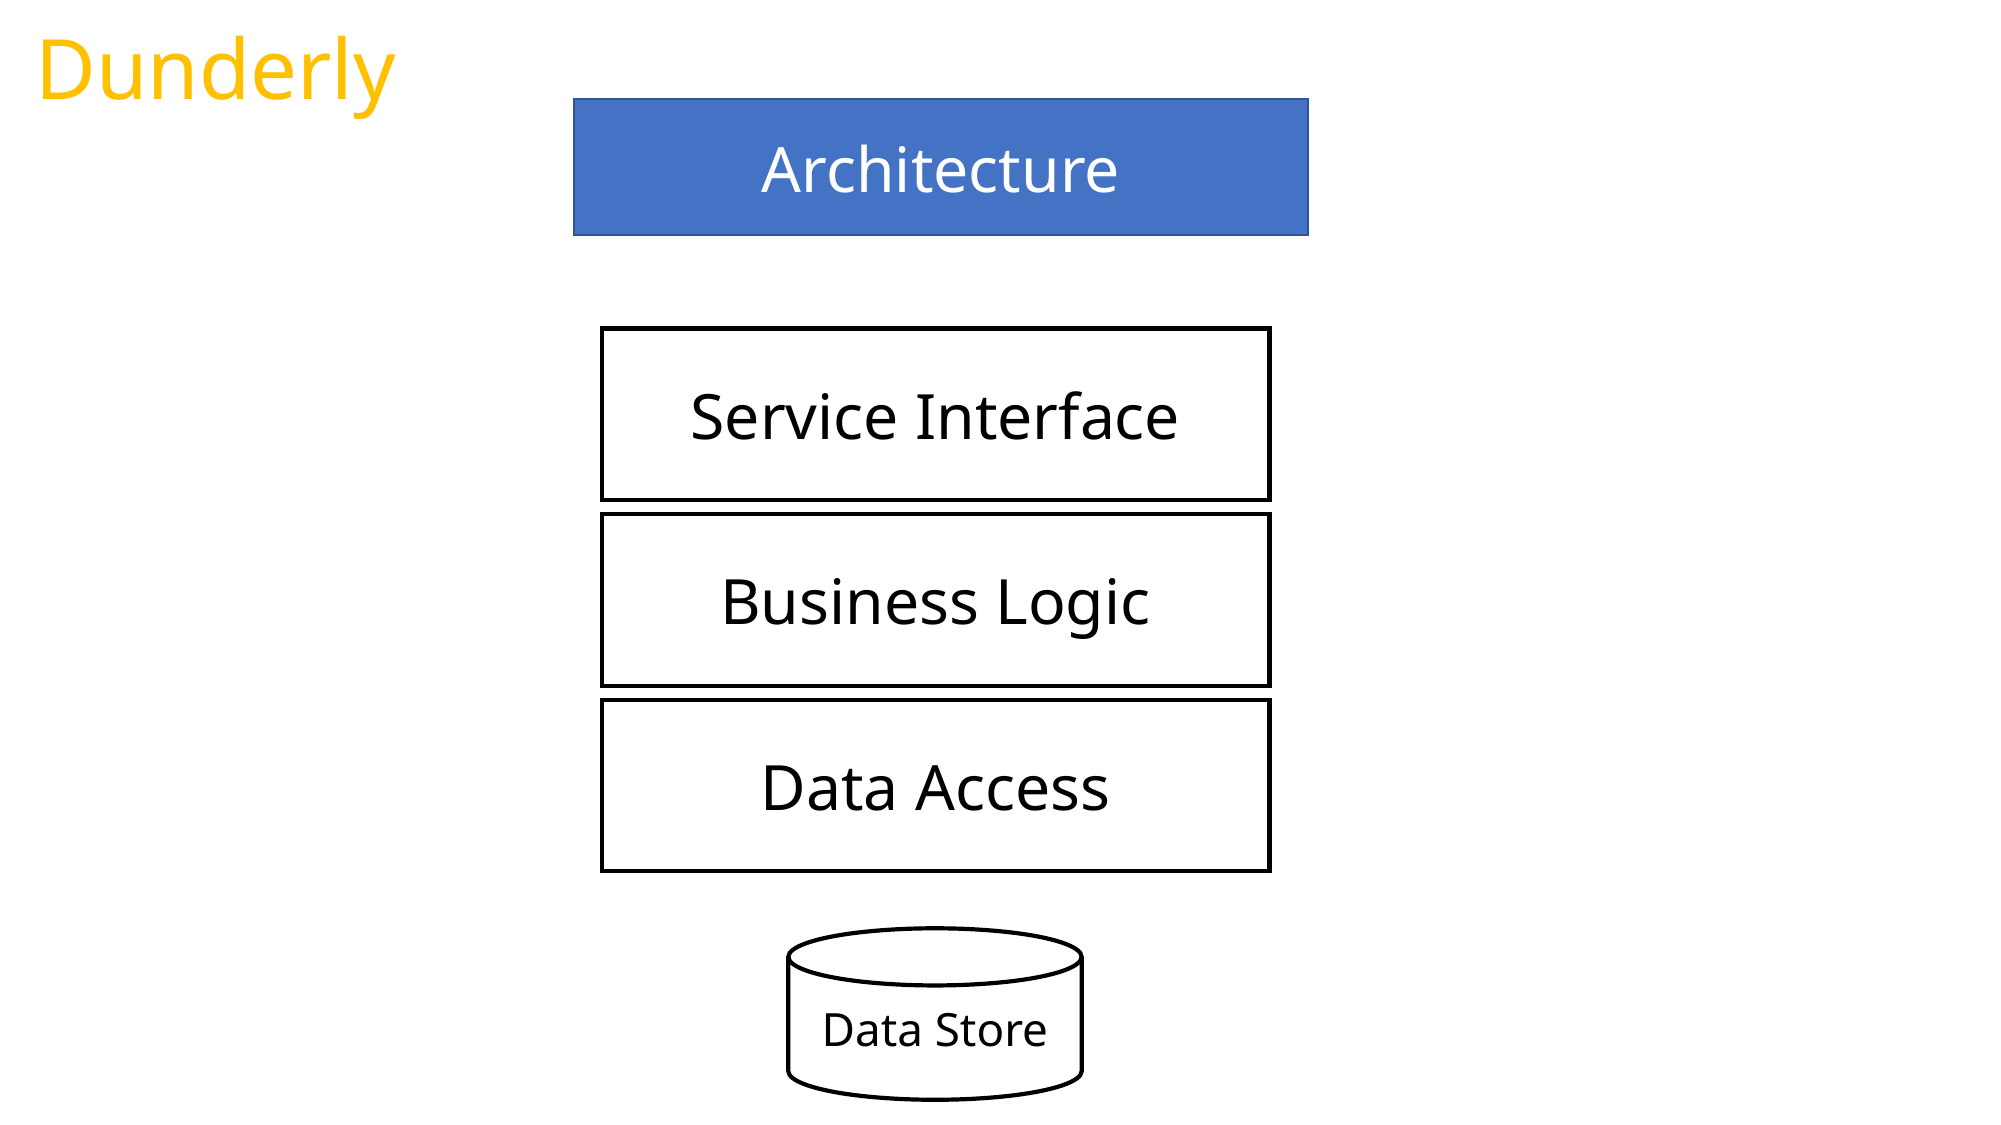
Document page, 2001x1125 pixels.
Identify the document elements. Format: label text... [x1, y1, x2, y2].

text_box Data Store [787, 927, 1083, 1101]
text_box Business Logic [601, 513, 1271, 687]
text_box Architecture [573, 98, 1309, 236]
text_box Service Interface [601, 328, 1271, 501]
text_box Dunderly [20, 8, 434, 124]
text_box Data Access [601, 699, 1271, 872]
